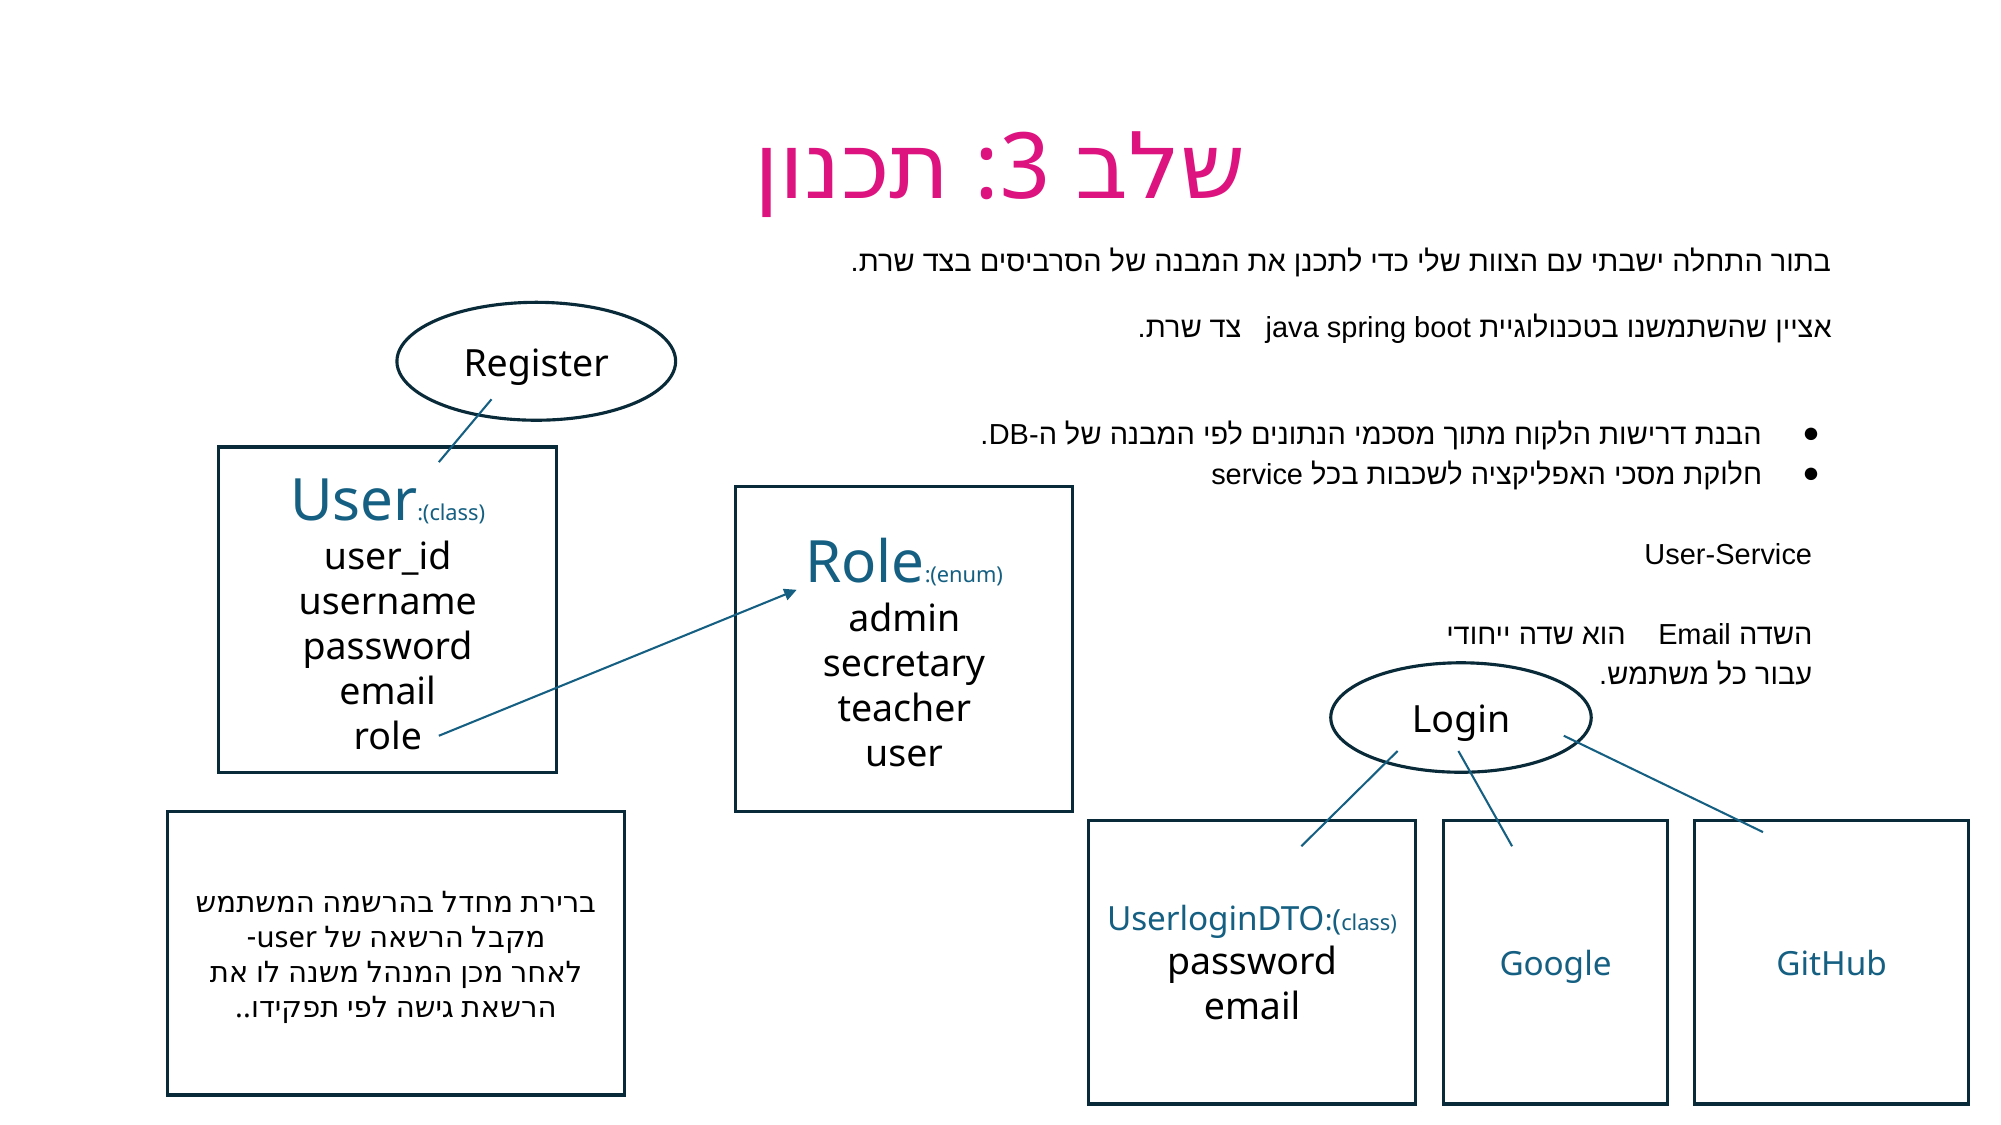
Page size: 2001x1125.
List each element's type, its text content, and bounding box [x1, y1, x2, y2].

text_box GitHub [1693, 819, 1970, 1106]
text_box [1563, 735, 1764, 833]
text_box Register [395, 300, 678, 422]
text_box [1457, 750, 1513, 847]
text_box ברירת מחדל בהרשמה המשתמש מקבל הרשאה של user- לאחר מכן המנהל משנה לו את הרשאת גישה לפי תפקידו.. [166, 810, 626, 1097]
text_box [438, 398, 492, 463]
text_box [438, 589, 798, 737]
text_box Google [1442, 819, 1669, 1106]
text_box UserloginDTO:(class) password email [1087, 819, 1417, 1106]
text_box User:(class) user_id username password email role [217, 445, 558, 774]
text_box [1300, 750, 1399, 847]
list בתור התחלה ישבתי עם הצוות שלי כדי לתכנן את המבנה של הסרביסים בצד שרת. אציין שהשתמשנו בטכנולוגיית java spring boot צד שרת. הבנת דרישות הלקוח מתוך מסכמי הנתונים לפי המבנה של ה-DB. חלוקת מסכי האפליקציה לשכבות בכל service User-Service השדה Email הוא שדה ייחודי עבור כל משתמש. . [122, 229, 1848, 1104]
text_box Role:(enum) admin secretary teacher user [734, 485, 1074, 813]
text_box Login [1329, 661, 1593, 774]
title שלב 3: תכנון [137, 59, 1863, 278]
